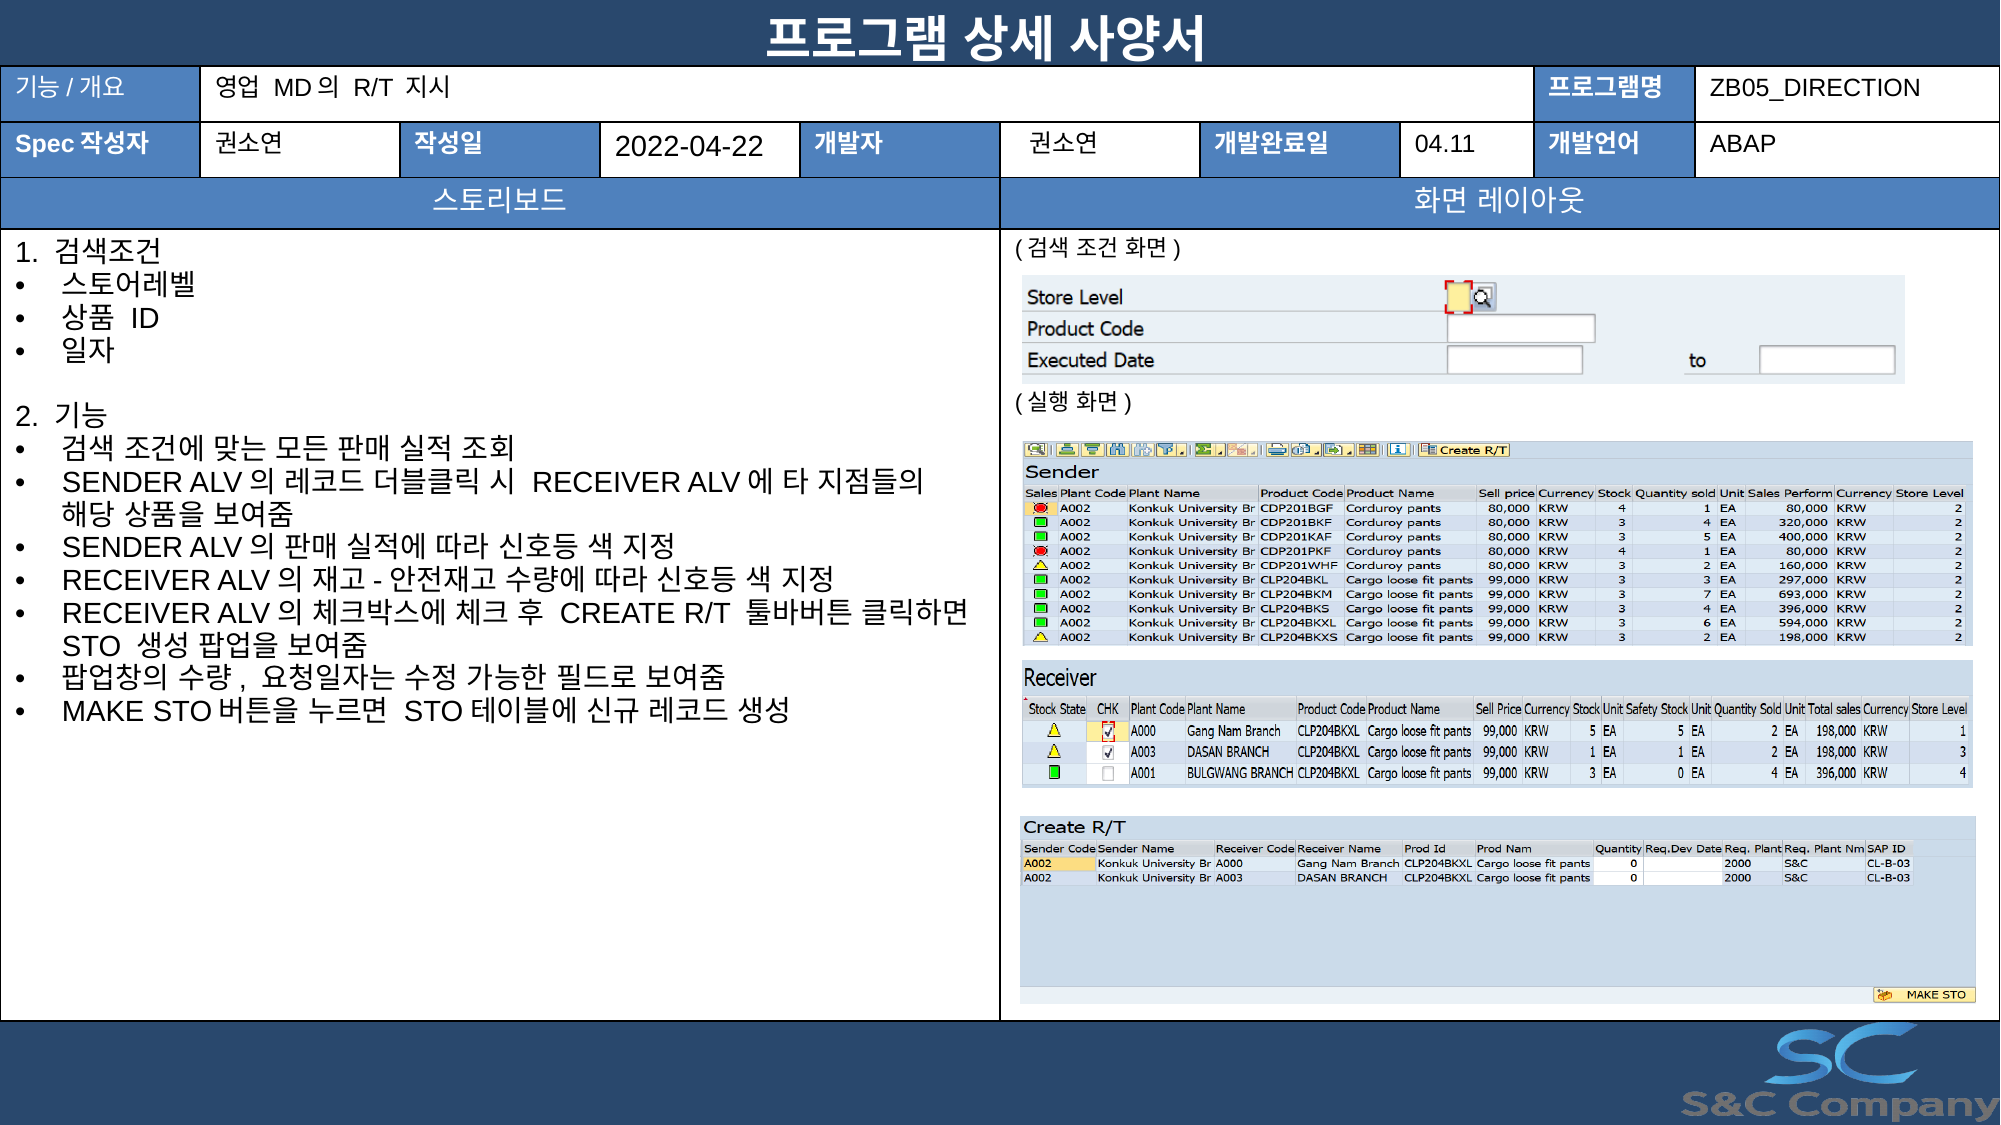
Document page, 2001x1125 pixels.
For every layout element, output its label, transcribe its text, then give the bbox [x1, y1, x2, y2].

table_cell (검색 조건 화면) (실행 화면) [1001, 230, 1999, 1020]
picture [1022, 275, 1905, 385]
table_header ZB05_DIRECTION [1696, 67, 1999, 121]
text_box 프로그램 상세 사양서 [419, 0, 1553, 65]
table_cell 개발완료일 [1201, 123, 1399, 177]
table_cell 작성일 [401, 123, 599, 177]
table_cell Spec작성자 [1, 123, 199, 177]
table_header 프로그램명 [1535, 67, 1694, 121]
table_header 화면 레이아웃 [1001, 178, 1999, 228]
picture [1019, 816, 1976, 1004]
table_cell 1. 검색조건 스토어레벨 상품 ID 일자 2. 기능 검색 조건에 맞는 모든 판매 실적 조회 SENDER ALV의 레코드 더블클릭 시 RECEIVER ALV에 타 지점들의 해당 상품을 보여줌 SENDER ALV의 판매 실적에 따라 신호등 색 지정 RECEIVER ALV의 재고-안전재고 수량에 따라 신호등 색 지정 RECEIVER ALV의 체크박스에 체크 후 CREATE R/T 툴바버튼 클릭하면 STO 생성 팝업을 보여줌 팝업창의 수량, 요청일자는 수정 가능한 필드로 보여줌 MAKE STO버튼을 누르면 STO테이블에 신규 레코드 생성 [1, 230, 999, 1020]
table_cell 04.11 [1401, 123, 1533, 177]
table_cell 2022-04-22 [601, 123, 799, 177]
table_cell 개발언어 [1535, 123, 1694, 177]
table_cell r권소연 [1001, 123, 1199, 177]
table_cell ABAP [1696, 123, 1999, 177]
table_cell 개발자 [801, 123, 999, 177]
table_header 기능/개요 [1, 67, 199, 121]
picture [1681, 1021, 2000, 1122]
picture [1022, 441, 1974, 647]
picture [1022, 660, 1974, 788]
table_header 스토리보드 [1, 178, 999, 228]
table_header 영업 MD의 R/T 지시 [201, 67, 1533, 121]
table_cell 권소연 [201, 123, 399, 177]
